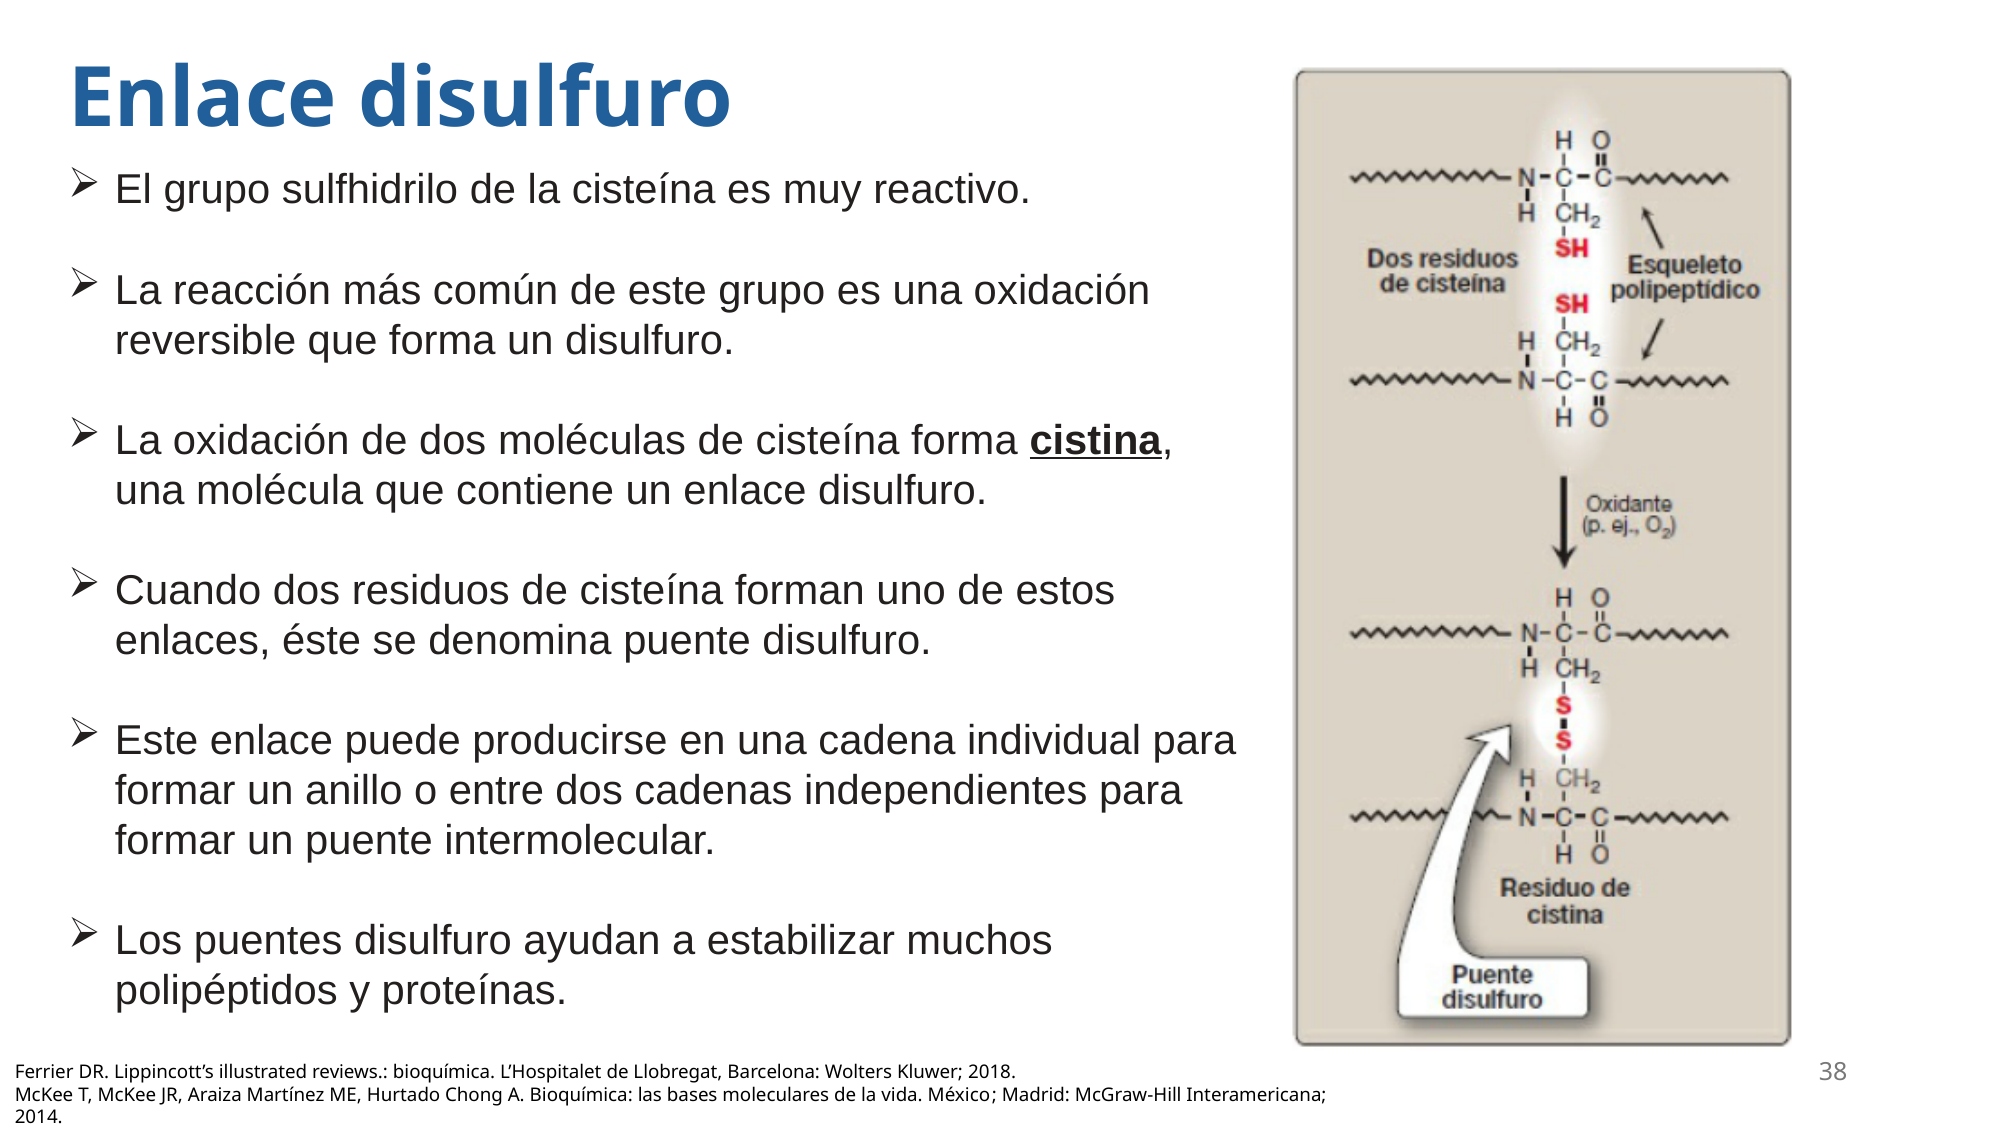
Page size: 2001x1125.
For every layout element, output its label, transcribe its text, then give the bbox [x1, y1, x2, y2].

slide_number 38 [1412, 1042, 1863, 1103]
text_box El grupo sulfhidrilo de la cisteína es muy reactivo. La reacción más común de este grupo es una oxidación reversible que forma un disulfuro. La oxidación de dos moléculas de cisteína forma cistina, una molécula que contiene un enlace disulfuro. Cuando dos residuos de cisteína forman uno de estos enlaces, éste se denomina puente disulfuro. Este enlace puede producirse en una cadena individual para formar un anillo o entre dos cadenas independientes para formar un puente intermolecular. Los puentes disulfuro ayudan a estabilizar muchos polipéptidos y proteínas. [53, 154, 1253, 1052]
picture [1273, 48, 1818, 1065]
text_box Ferrier DR. Lippincott’s illustrated reviews.: bioquímica. L’Hospitalet de Llobregat, Barcelona: Wolters Kluwer; 2018. McKee T, McKee JR, Araiza Martínez ME, Hurtado Chong A. Bioquímica: las bases moleculares de la vida. México ; Madrid: McGraw-Hill Interamericana; 2014. [0, 1052, 1373, 1125]
title Enlace disulfuro [53, 29, 1857, 170]
